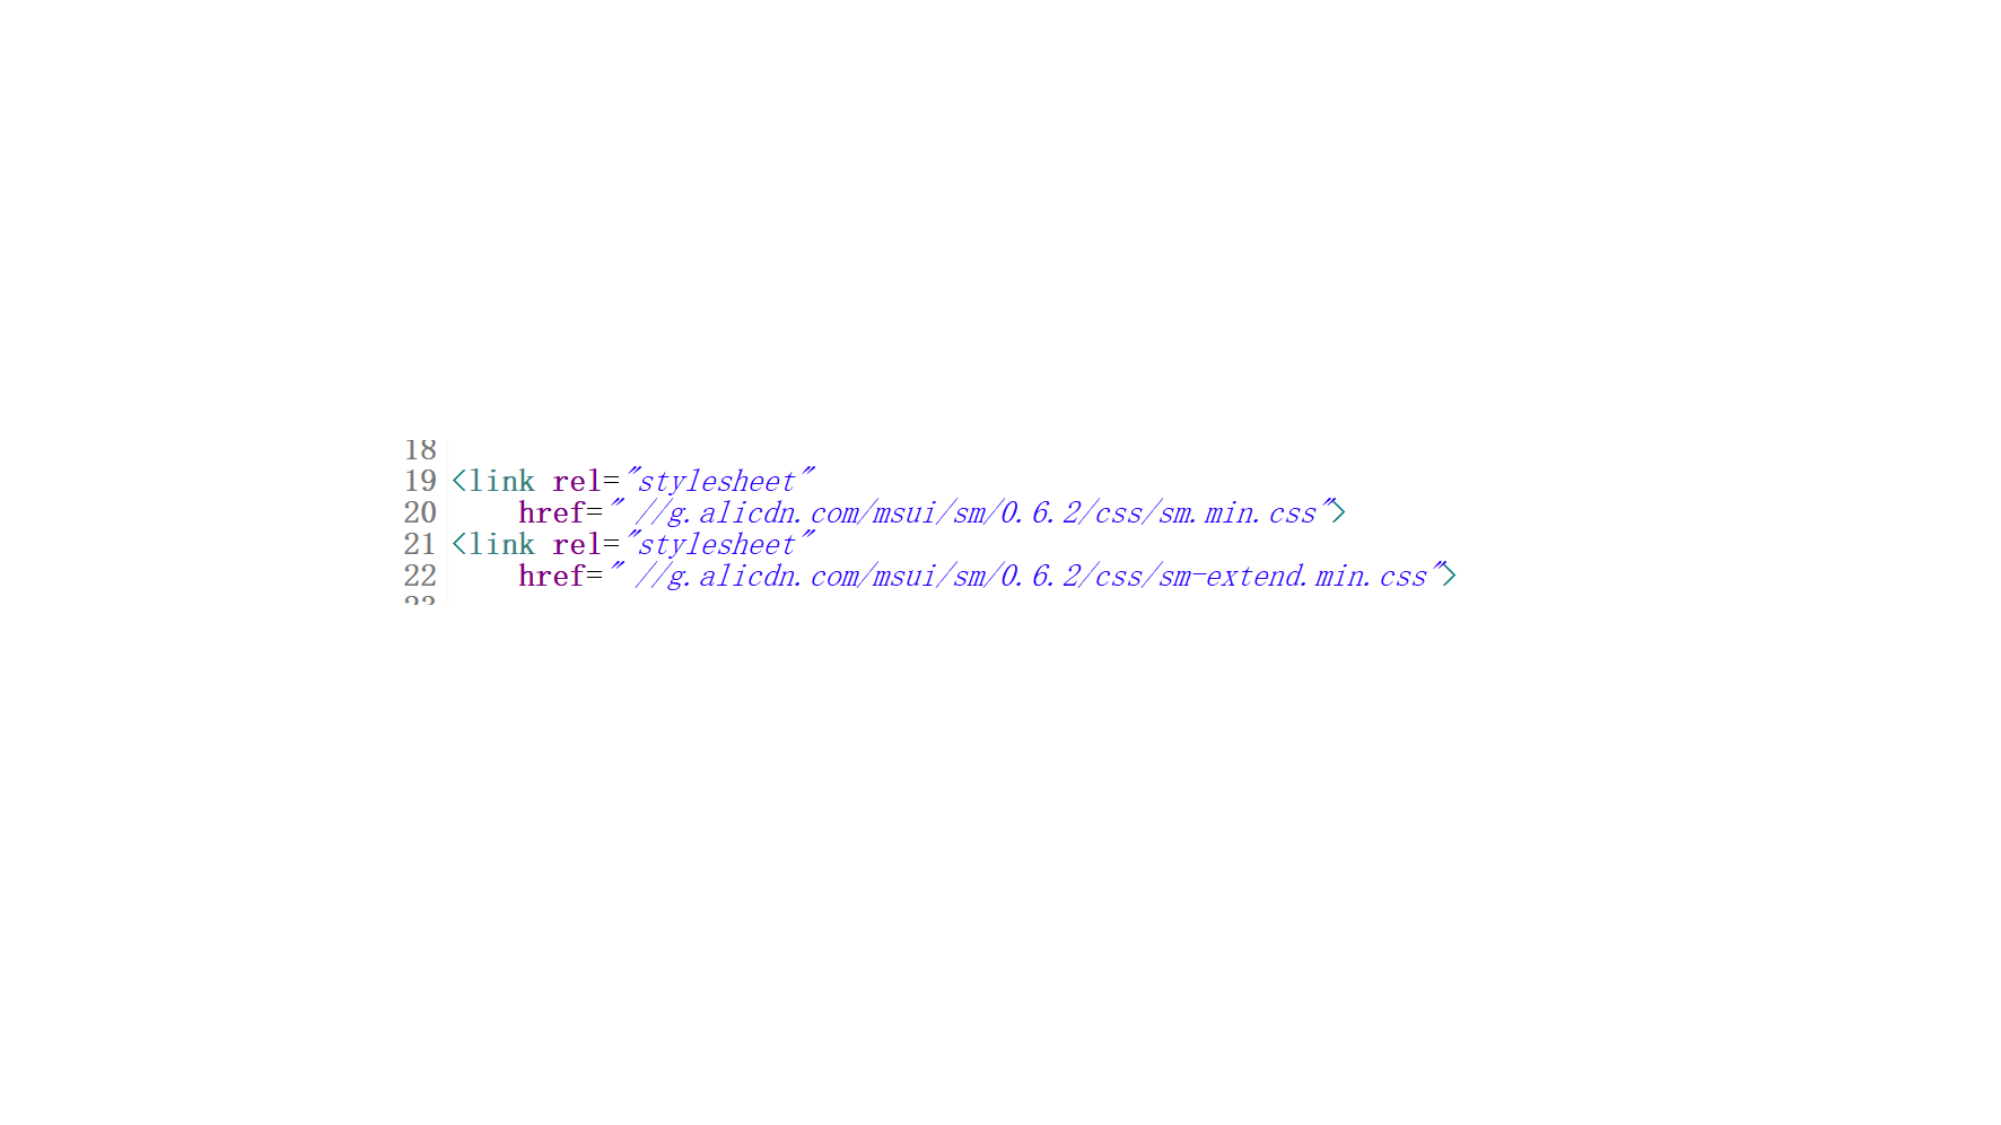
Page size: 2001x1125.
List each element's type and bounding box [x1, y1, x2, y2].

picture [396, 440, 1497, 605]
